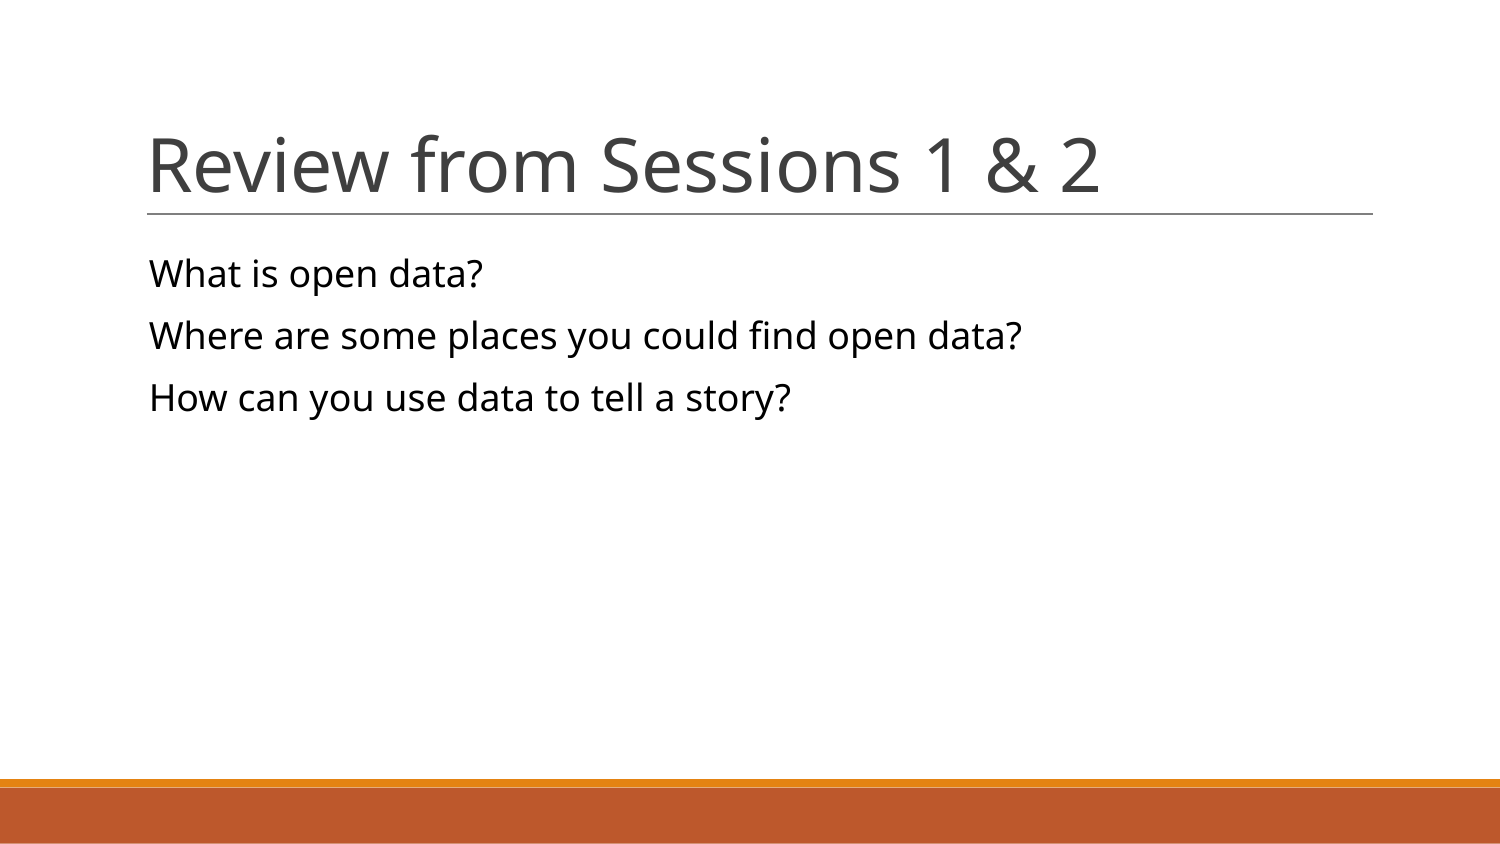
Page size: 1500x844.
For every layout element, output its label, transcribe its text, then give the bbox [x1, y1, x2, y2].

list What is open data? Where are some places you could find open data? How can you use data to tell a story? [135, 227, 1373, 723]
title Review from Sessions 1 & 2 [135, 35, 1373, 214]
